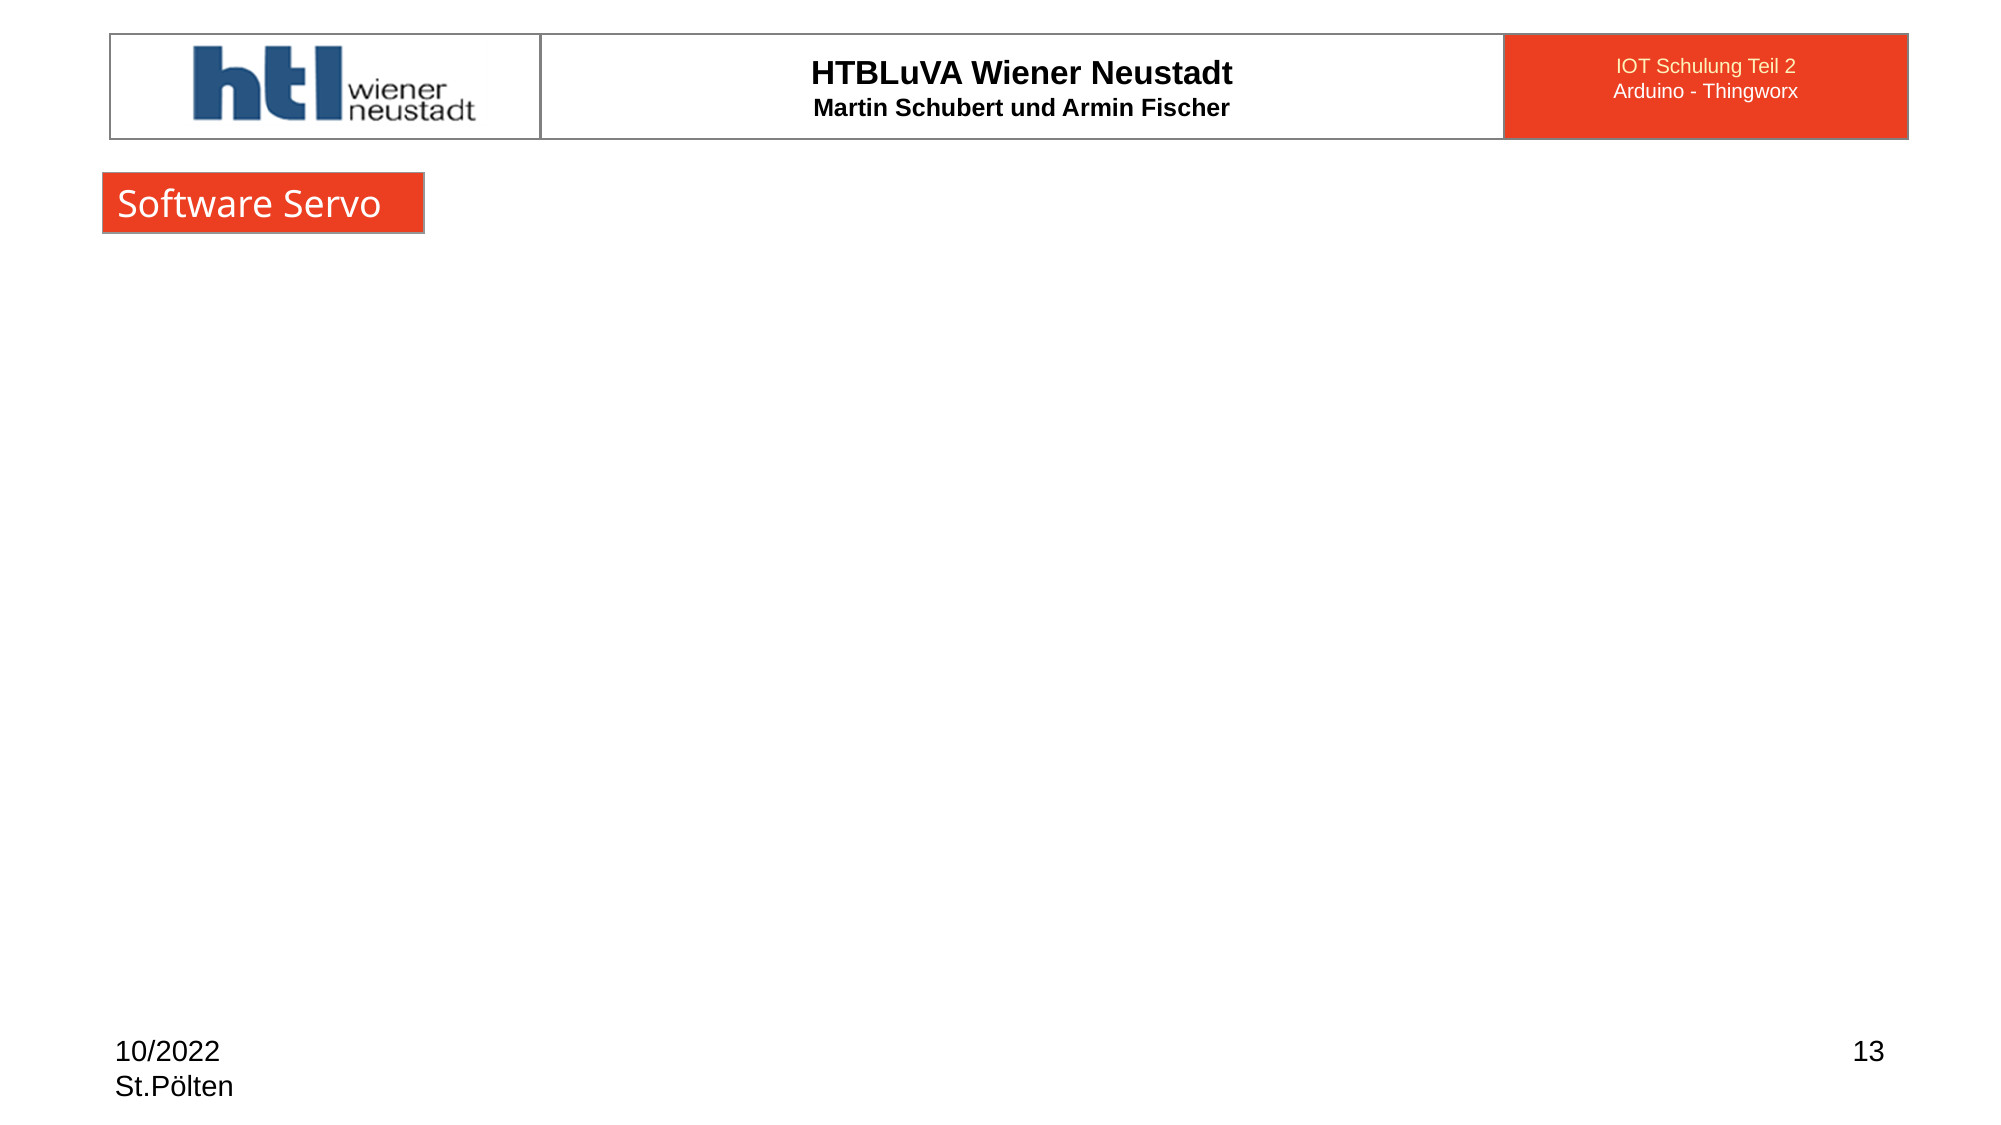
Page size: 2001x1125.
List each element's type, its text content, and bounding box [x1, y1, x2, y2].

slide_number 10/2022 St.Pölten [99, 1024, 567, 1103]
slide_number 13 [1433, 1024, 1901, 1103]
picture [184, 43, 490, 131]
list Software Servo [102, 172, 425, 234]
